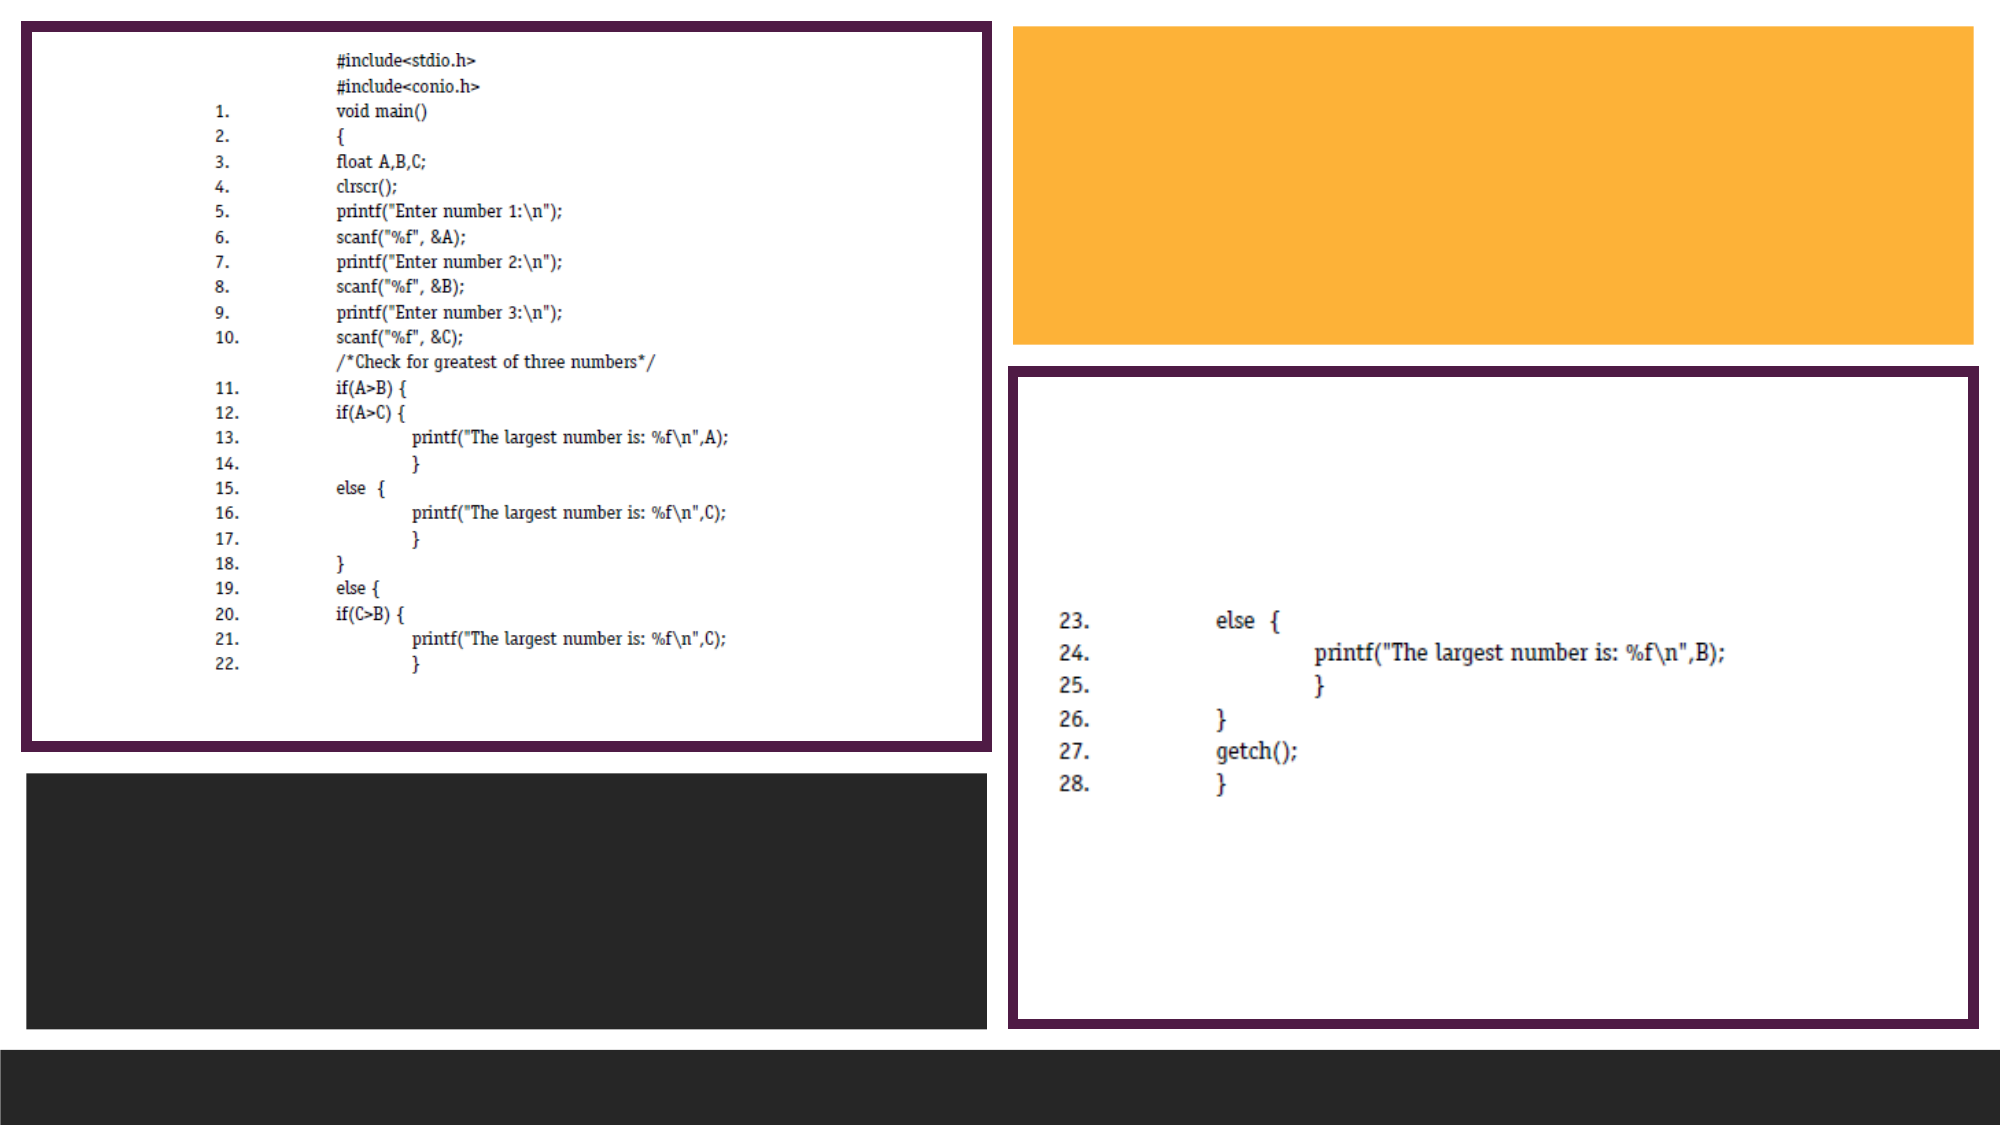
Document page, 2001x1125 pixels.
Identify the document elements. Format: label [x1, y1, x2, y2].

picture [1037, 593, 1952, 805]
text_box [25, 25, 988, 748]
list [167, 52, 846, 719]
text_box [1012, 25, 1975, 346]
text_box [1012, 370, 1975, 1026]
text_box [25, 772, 988, 1031]
